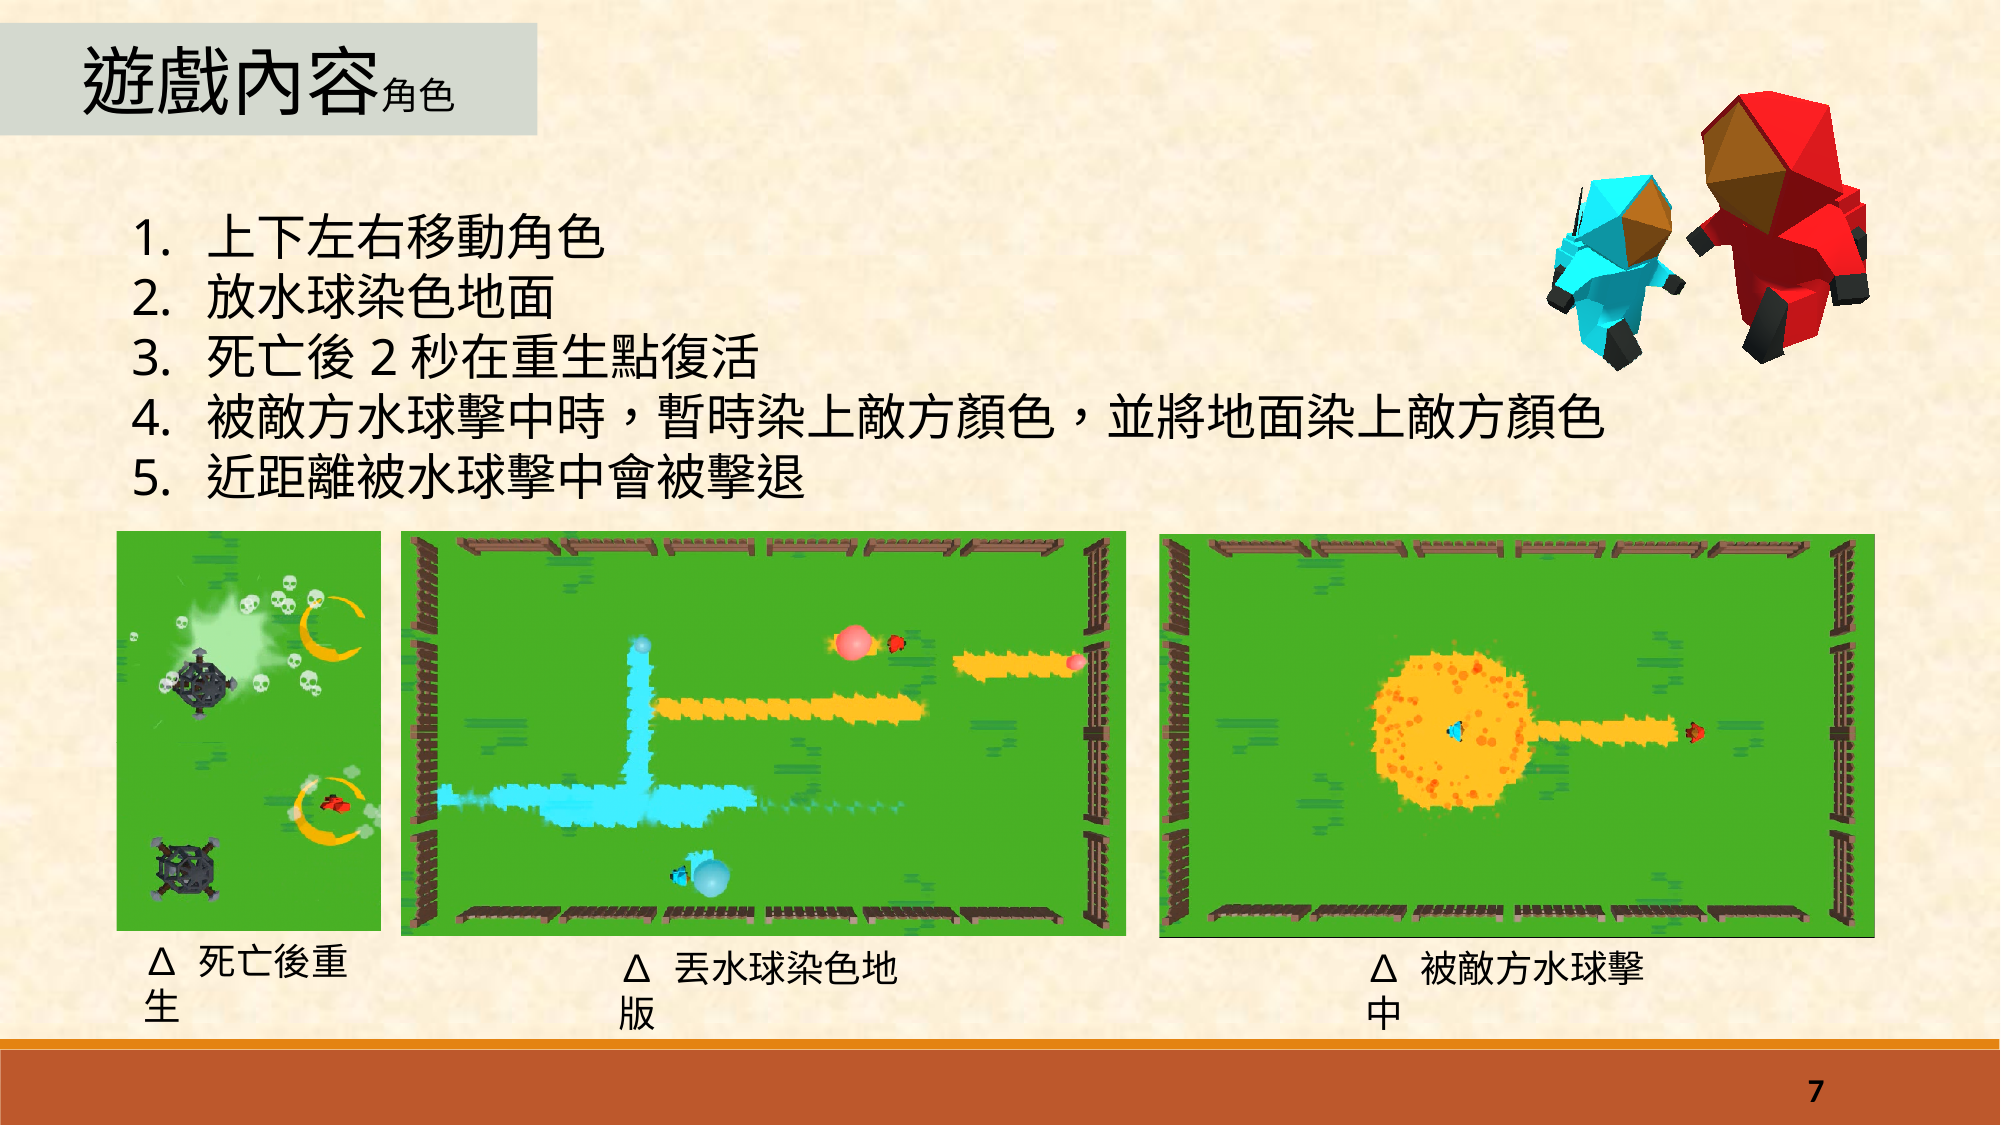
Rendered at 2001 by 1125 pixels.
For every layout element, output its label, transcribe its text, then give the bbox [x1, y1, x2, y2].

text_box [116, 531, 382, 931]
picture [0, 0, 2001, 1125]
text_box 上下左右移動角色 放水球染色地面 死亡後2秒在重生點復活 被敵方水球擊中時，暫時染上敵方顏色，並將地面染上敵方顏色 近距離被水球擊中會被擊退 [116, 198, 1840, 514]
text_box ∆ 丟水球染色地版 [603, 945, 937, 1043]
slide_number 7 [1624, 1059, 1840, 1120]
text_box 遊戲內容角色 [0, 22, 539, 137]
text_box ∆ 被敵方水球擊中 [1350, 947, 1684, 1043]
text_box ∆ 死亡後重生 [128, 939, 381, 1035]
